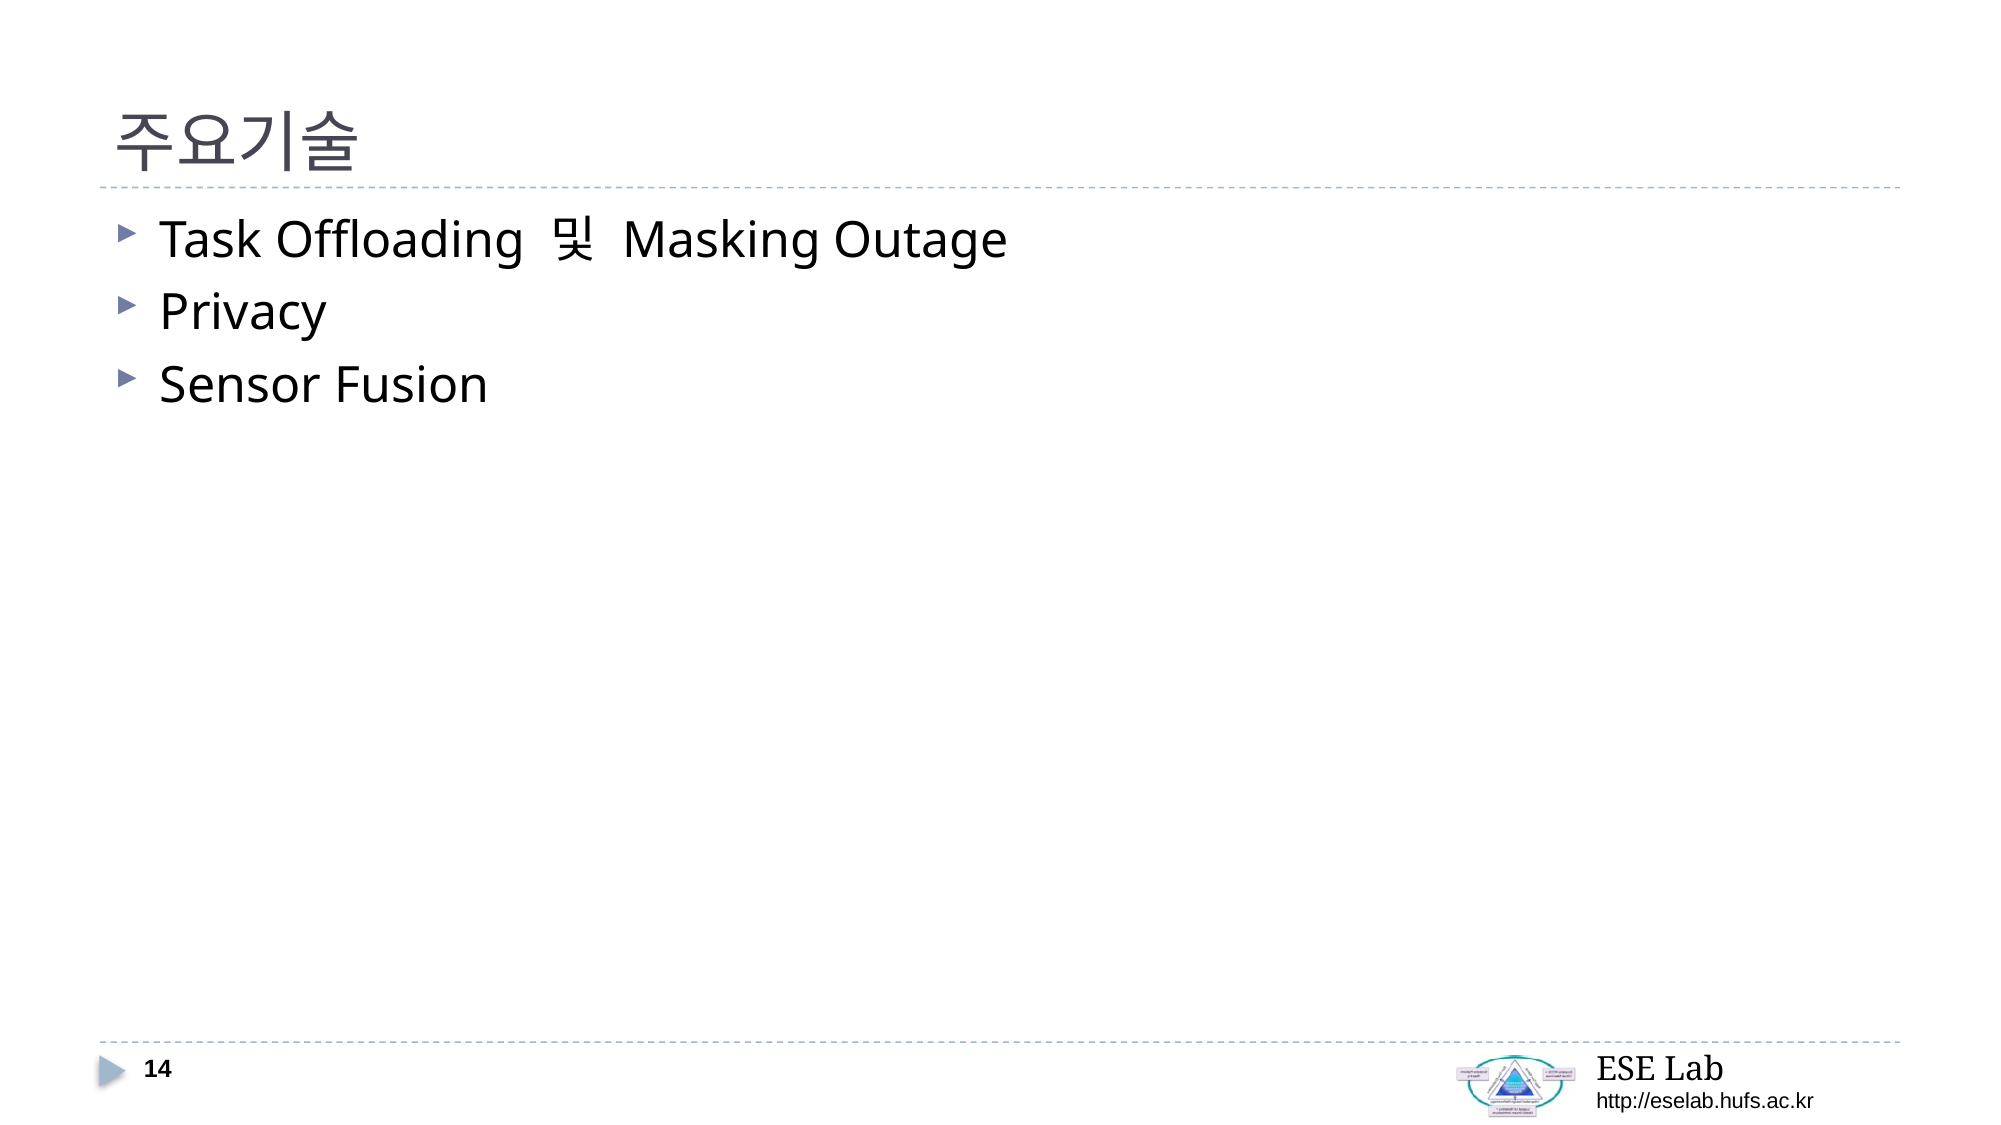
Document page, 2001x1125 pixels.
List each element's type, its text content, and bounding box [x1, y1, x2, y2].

list Task Offloading 및 Masking Outage Privacy Sensor Fusion [99, 200, 1900, 1010]
picture [1456, 1055, 1576, 1118]
title 주요기술 [99, 24, 1900, 188]
